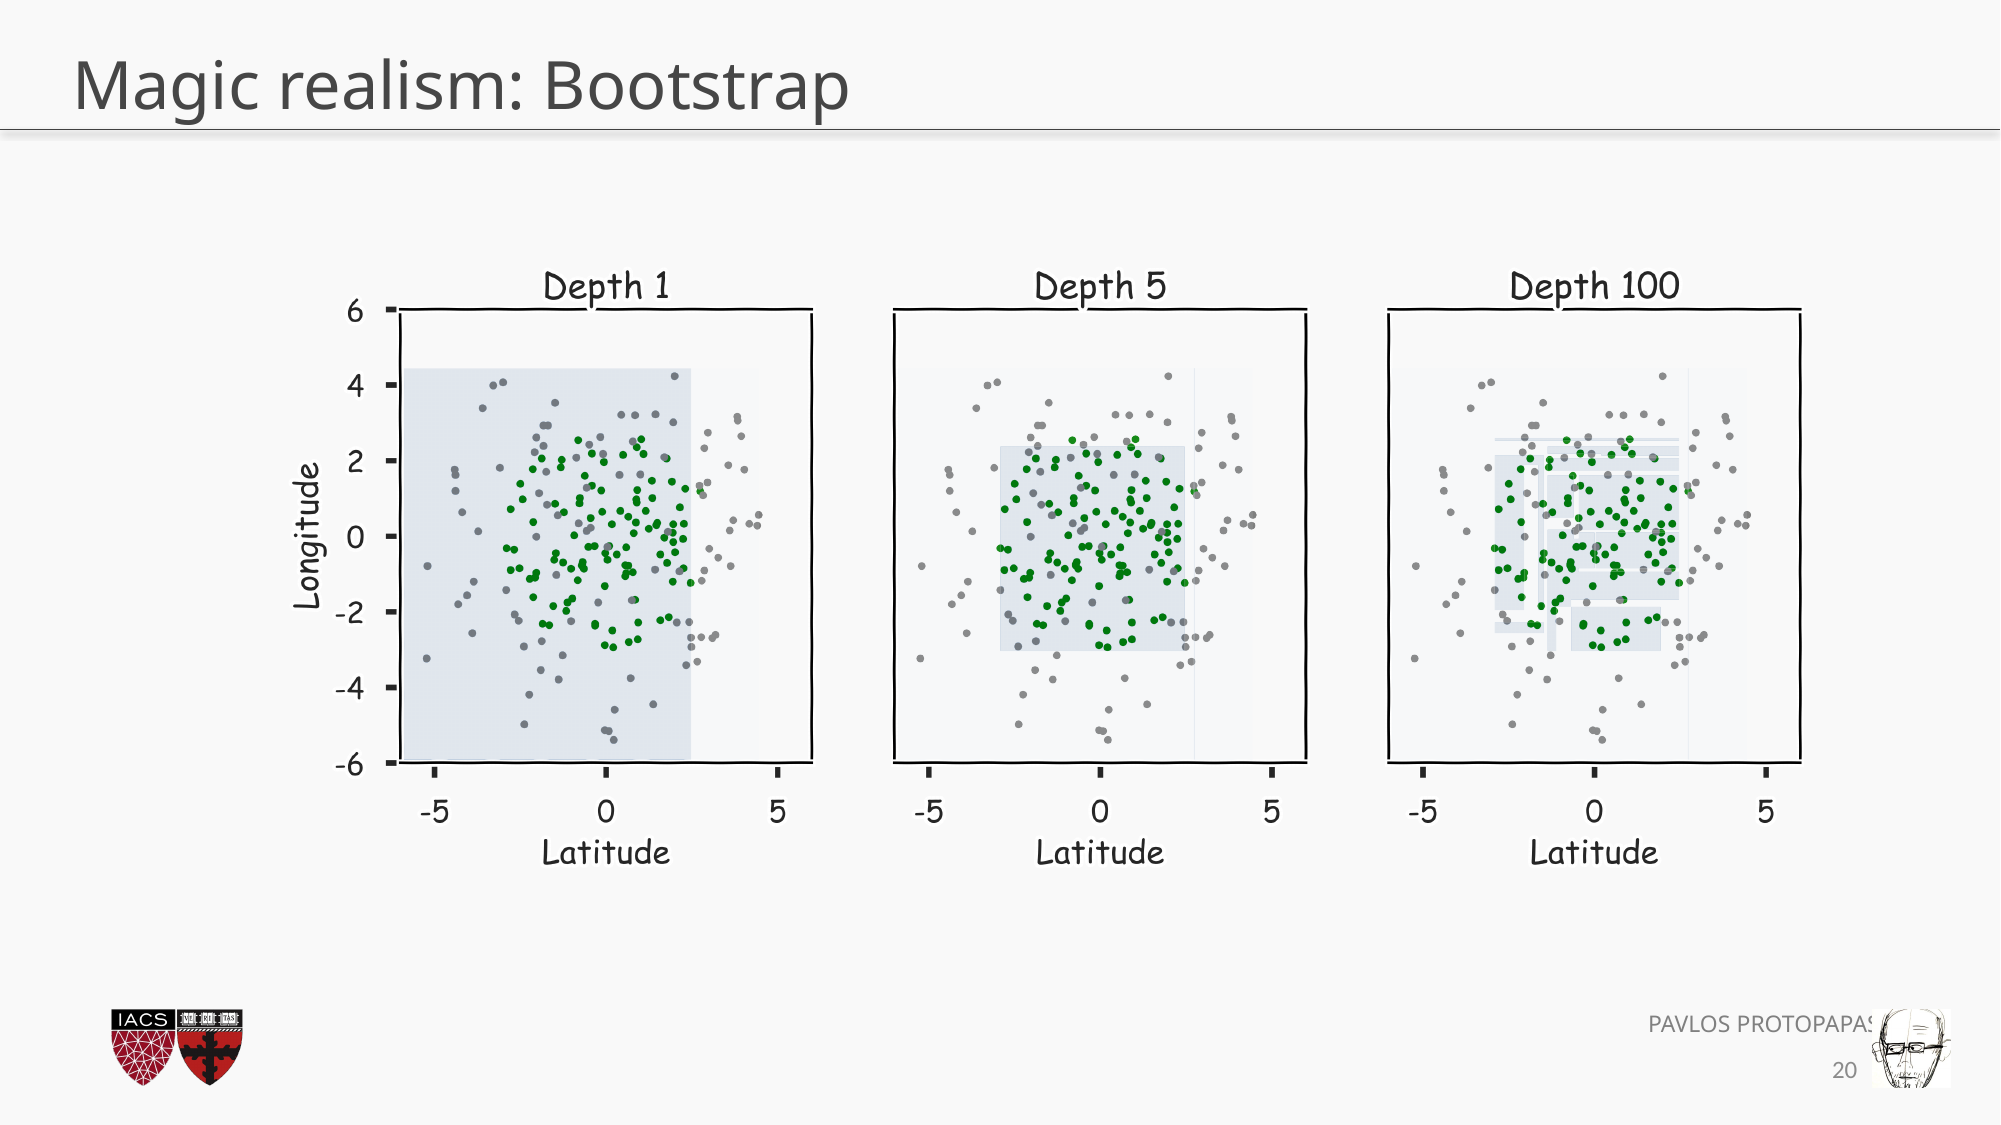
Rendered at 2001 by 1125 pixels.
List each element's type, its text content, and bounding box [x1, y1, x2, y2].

title Magic realism: Bootstrap [57, 35, 1943, 162]
picture [109, 1009, 243, 1086]
slide_number 20 [1405, 1038, 1873, 1099]
picture [1872, 1009, 1951, 1088]
picture [0, 228, 2000, 897]
